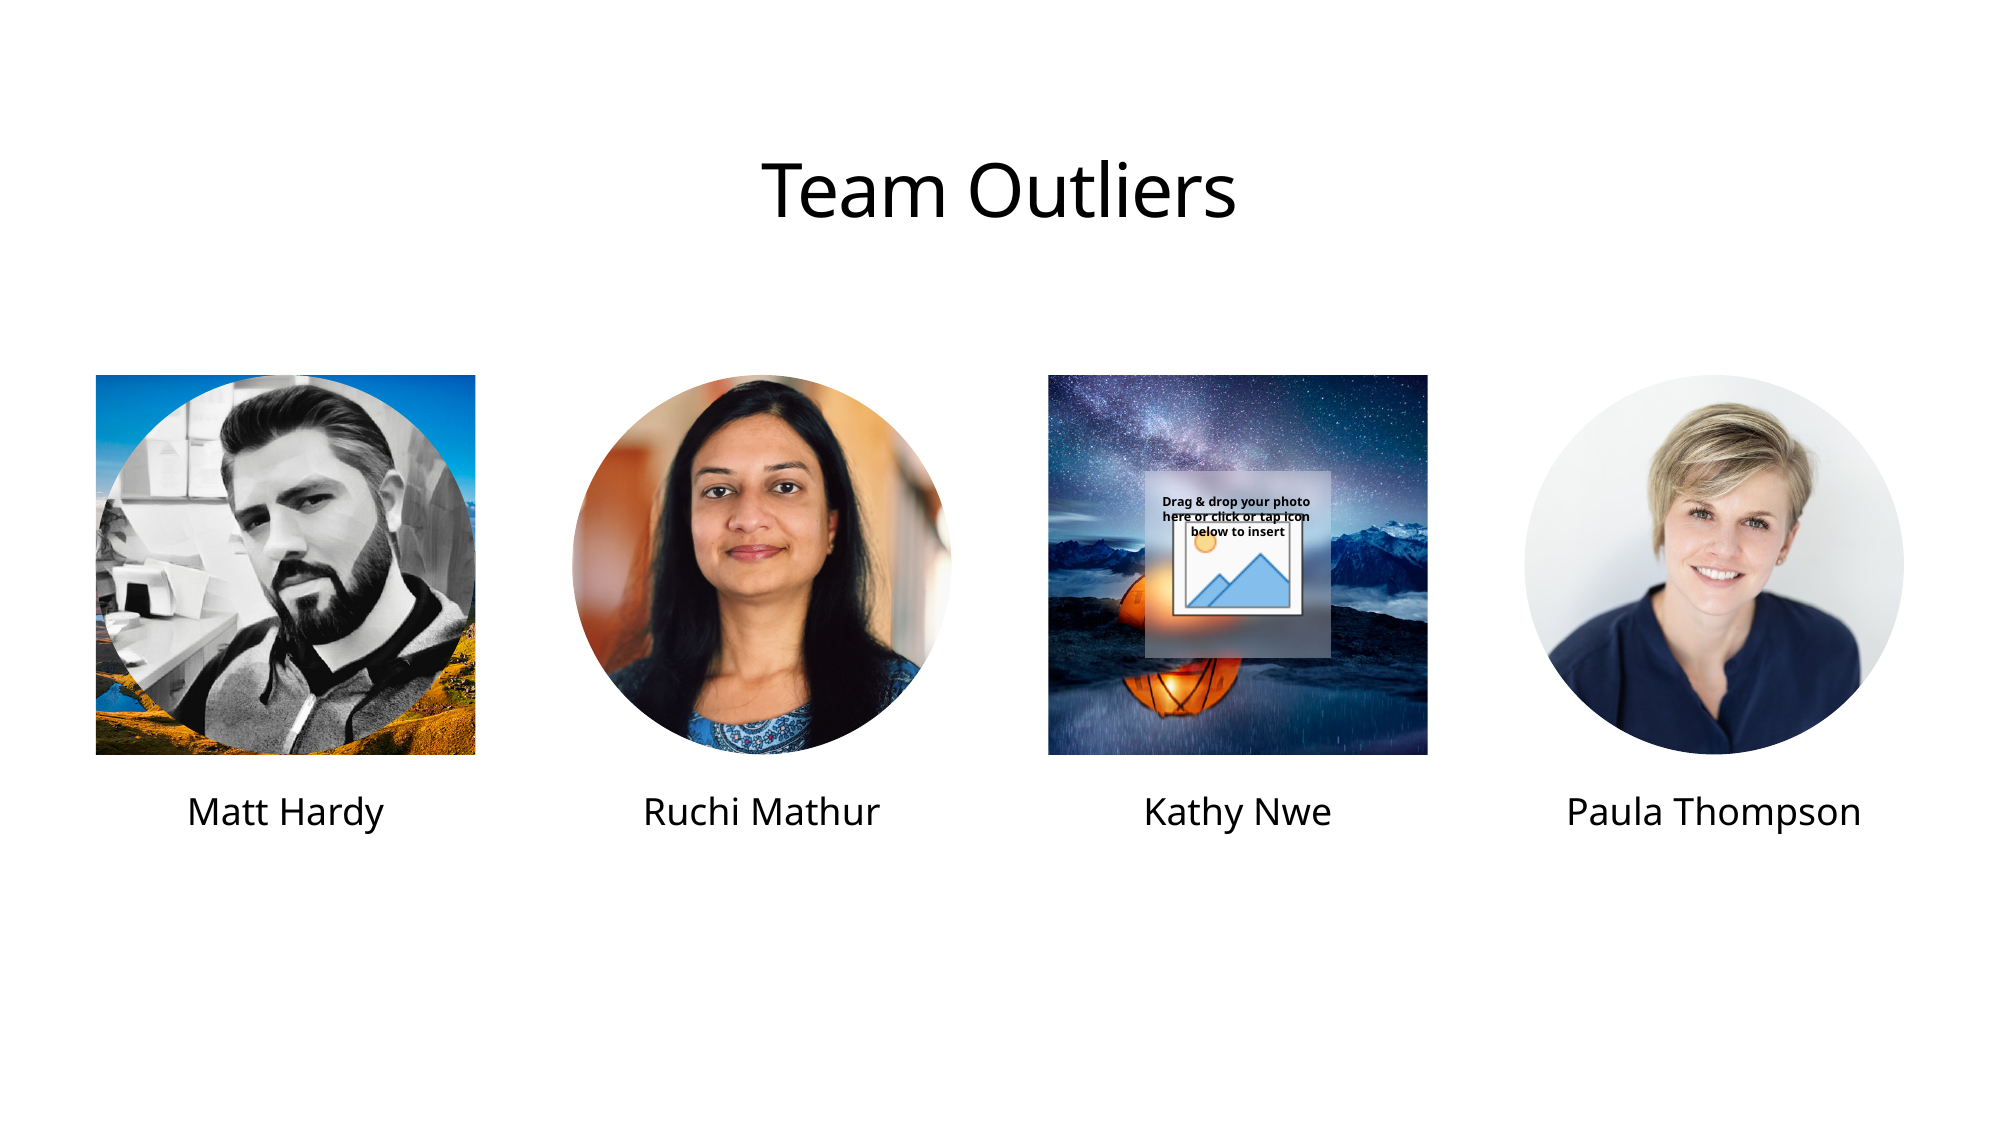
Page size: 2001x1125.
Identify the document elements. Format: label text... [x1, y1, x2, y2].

picture [95, 374, 476, 755]
list Ruchi Mathur [572, 787, 952, 1029]
list Kathy Nwe [1048, 787, 1428, 1029]
title Team Outliers [96, 95, 1904, 279]
list Matt Hardy [95, 787, 476, 1029]
picture [1524, 374, 1905, 755]
picture [1047, 374, 1428, 755]
list Paula Thompson [1524, 787, 1904, 833]
picture [571, 374, 952, 755]
